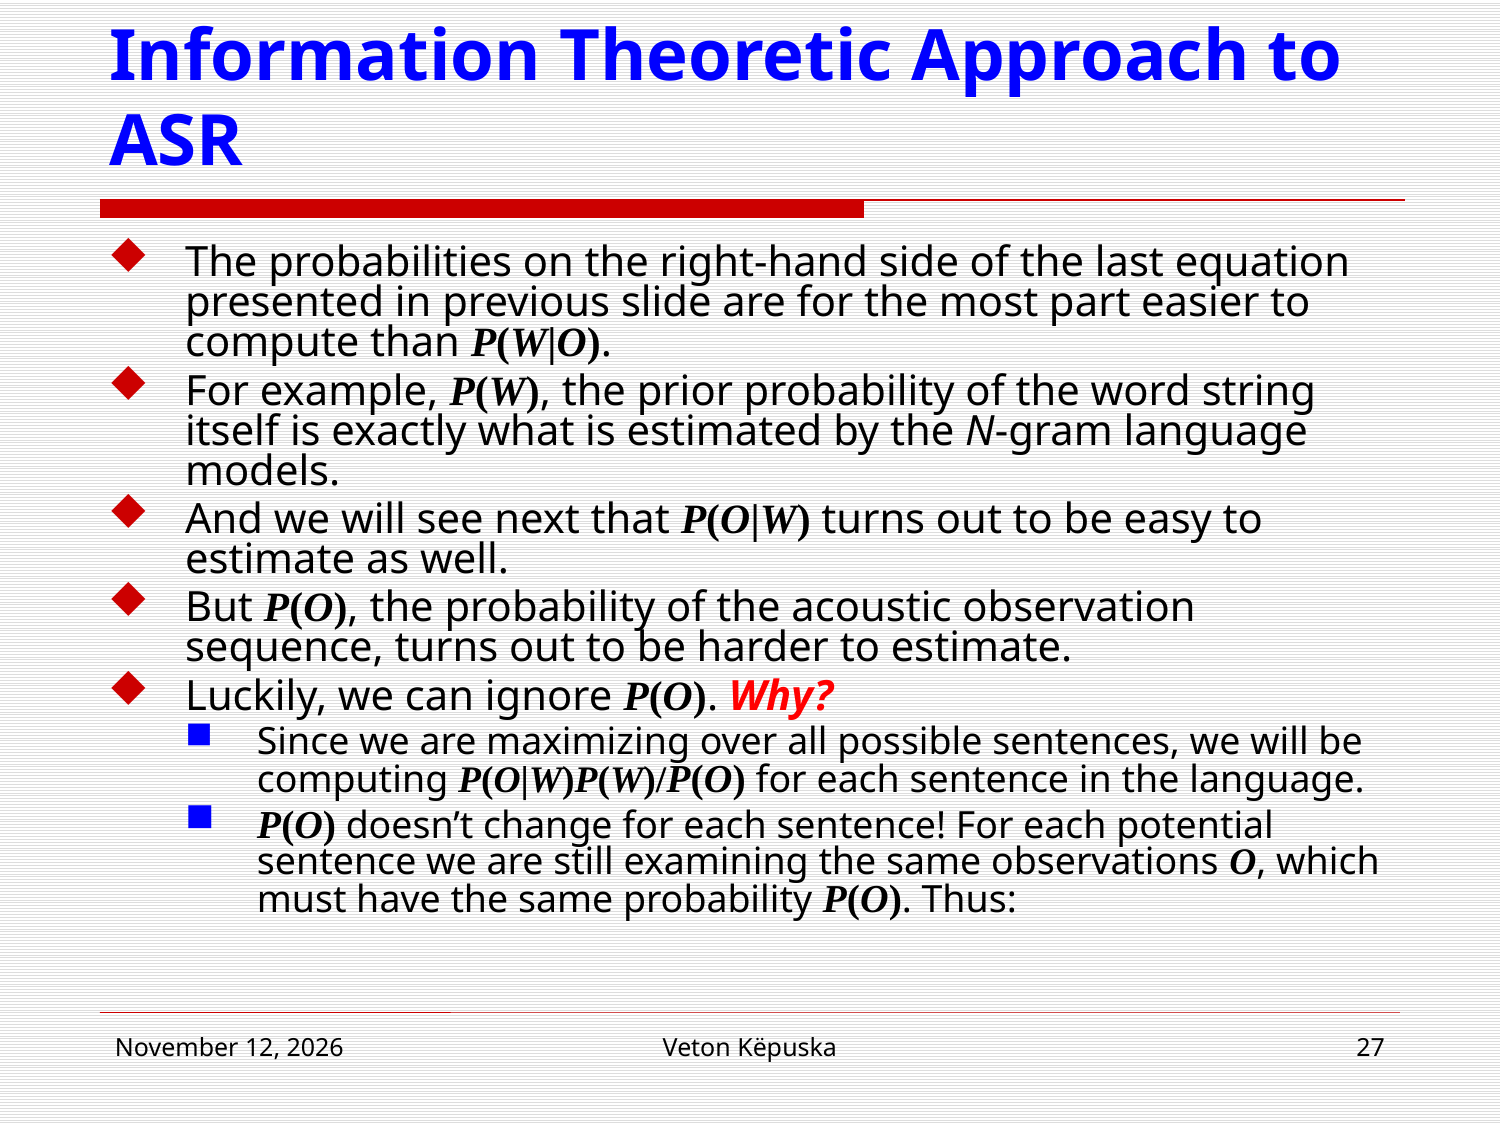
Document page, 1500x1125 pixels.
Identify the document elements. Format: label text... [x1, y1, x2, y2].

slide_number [99, 1024, 426, 1103]
list The probabilities on the right-hand side of the last equation presented in previous slide are for the most part easier to compute than P(W|O). For example, P(W), the prior probability of the word string itself is exactly what is estimated by the N-gram language models. And we will see next that P(O|W) turns out to be easy to estimate as well. But P(O), the probability of the acoustic observation sequence, turns out to be harder to estimate. Luckily, we can ignore P(O). Why? Since we are maximizing over all possible sentences, we will be computing P(O|W)P(W)/P(O) for each sentence in the language. P(O) doesn’t change for each sentence! For each potential sentence we are still examining the same observations O, which must have the same probability P(O). Thus: [92, 237, 1406, 988]
slide_number 27 [1074, 1024, 1401, 1103]
footer Veton Këpuska [512, 1024, 988, 1103]
title Information Theoretic Approach to ASR [93, 49, 1407, 188]
